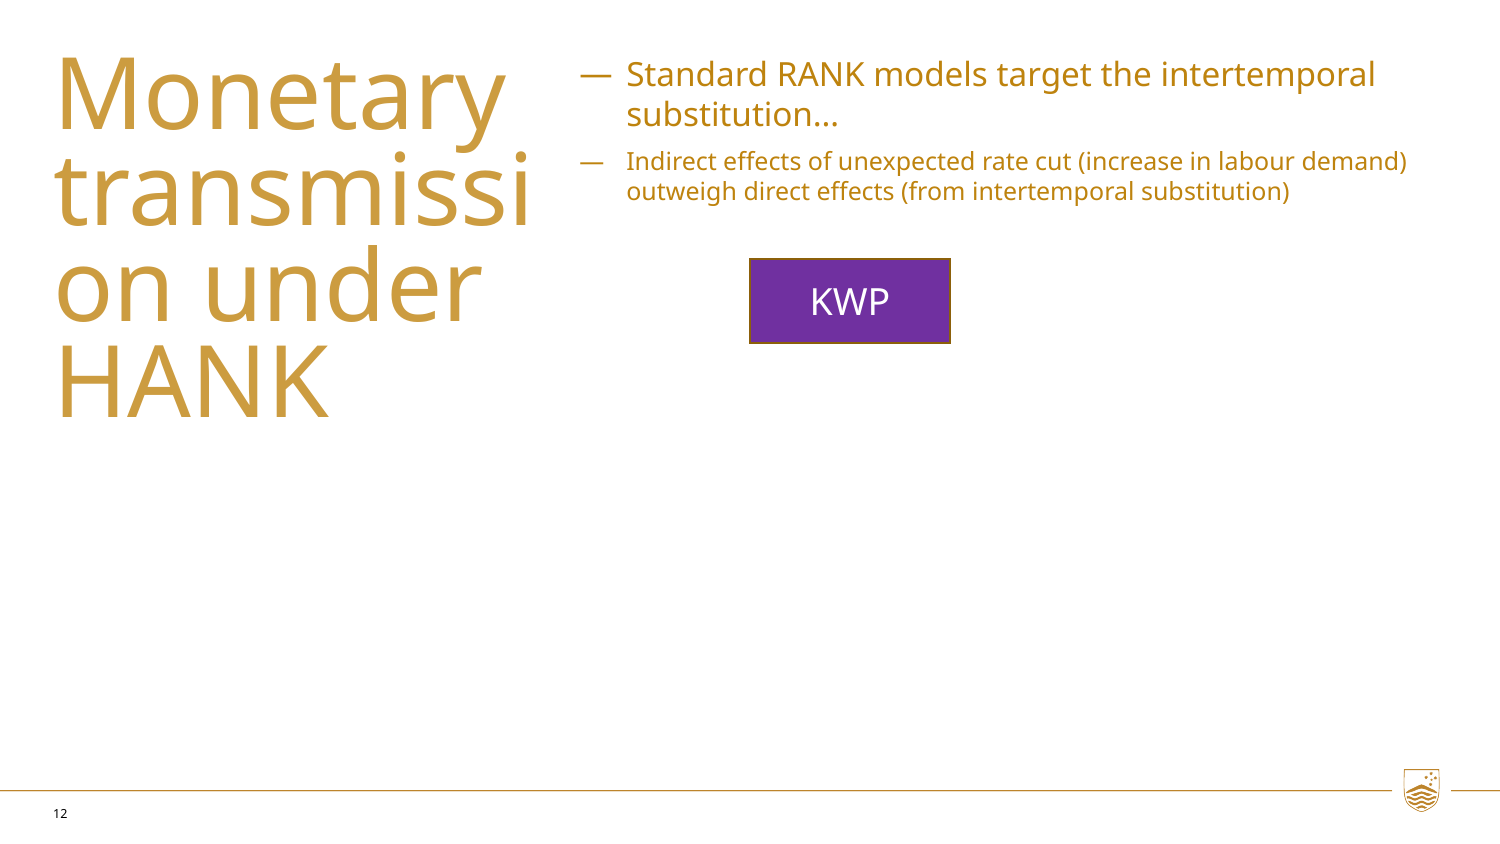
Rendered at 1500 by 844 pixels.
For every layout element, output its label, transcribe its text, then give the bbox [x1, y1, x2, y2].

picture [0, 769, 1500, 812]
title Monetary transmission under HANK [53, 53, 579, 569]
slide_number 12 [53, 806, 113, 824]
list Standard RANK models target the intertemporal substitution… Indirect effects of unexpected rate cut (increase in labour demand) outweigh direct effects (from intertemporal substitution) [579, 53, 1441, 733]
text_box KWP [749, 258, 951, 344]
